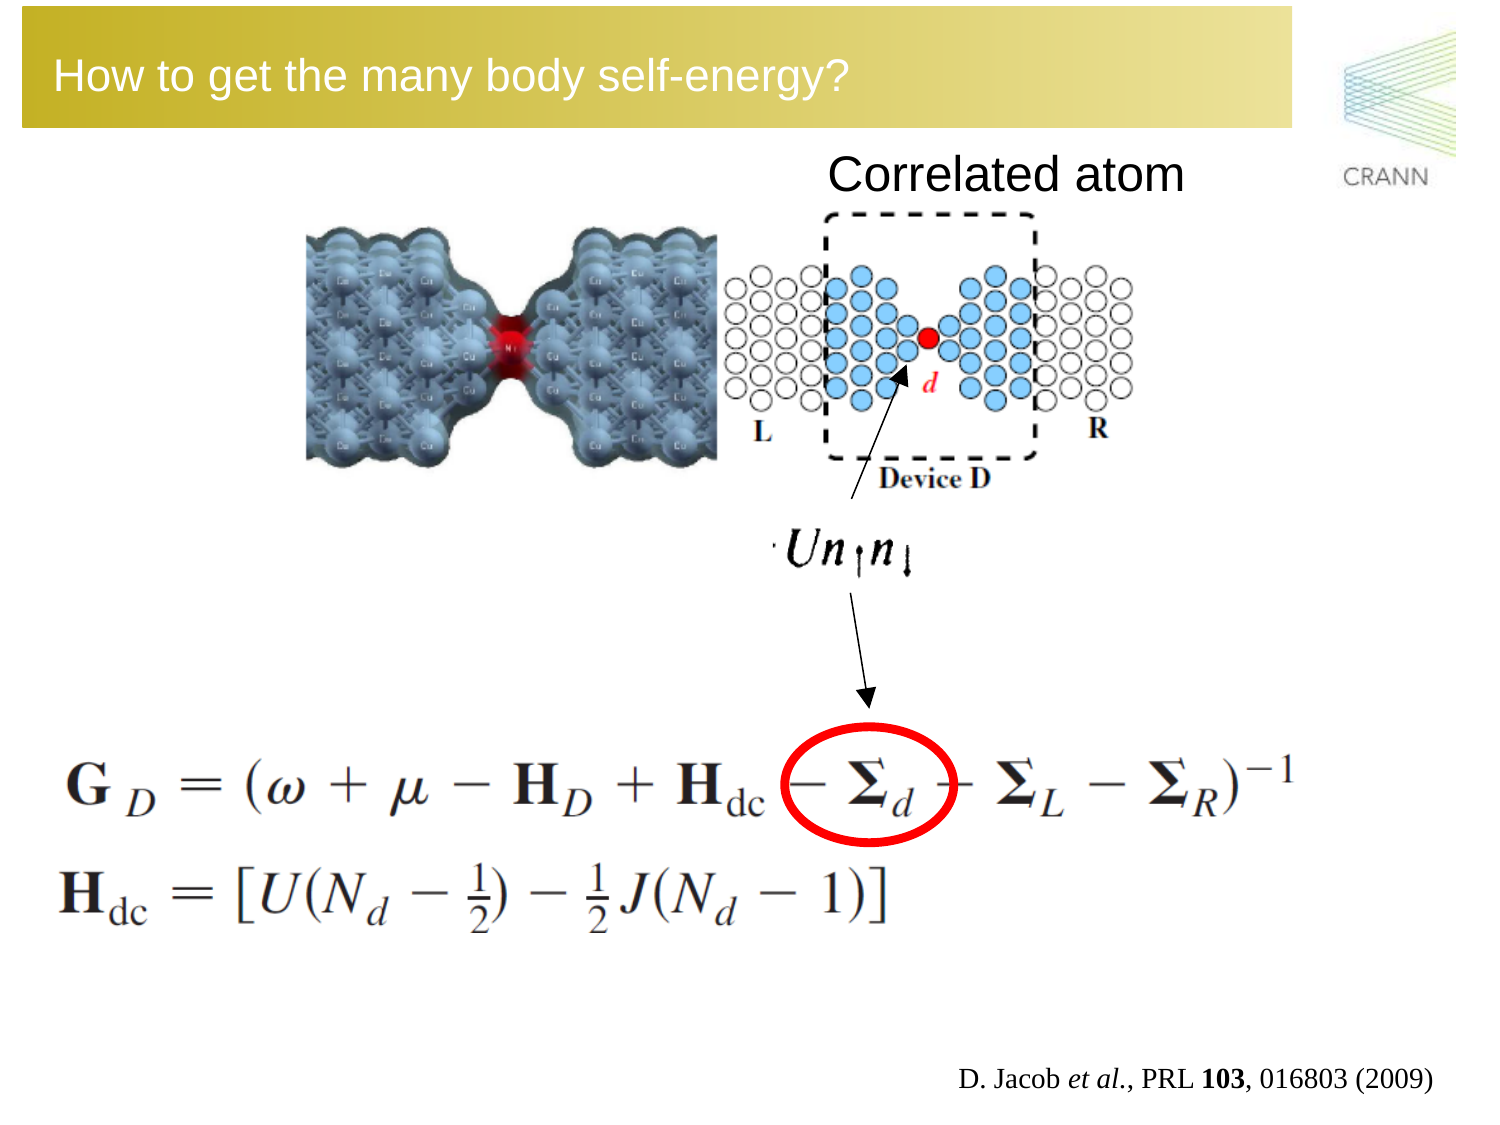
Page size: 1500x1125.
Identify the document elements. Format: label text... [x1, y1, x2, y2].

picture [48, 860, 907, 933]
picture [276, 191, 1160, 497]
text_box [850, 592, 870, 709]
text_box Correlated atom [812, 133, 1202, 209]
text_box The theoretical model [39, 128, 1252, 134]
text_box D. Jacob et al., PRL 103, 016803 (2009) [943, 1051, 1480, 1100]
picture [39, 726, 1329, 852]
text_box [851, 364, 907, 500]
picture [772, 503, 931, 597]
text_box How to get the many body self-energy? [39, 23, 1252, 124]
text_box [22, 6, 1293, 128]
picture [1299, 12, 1456, 209]
